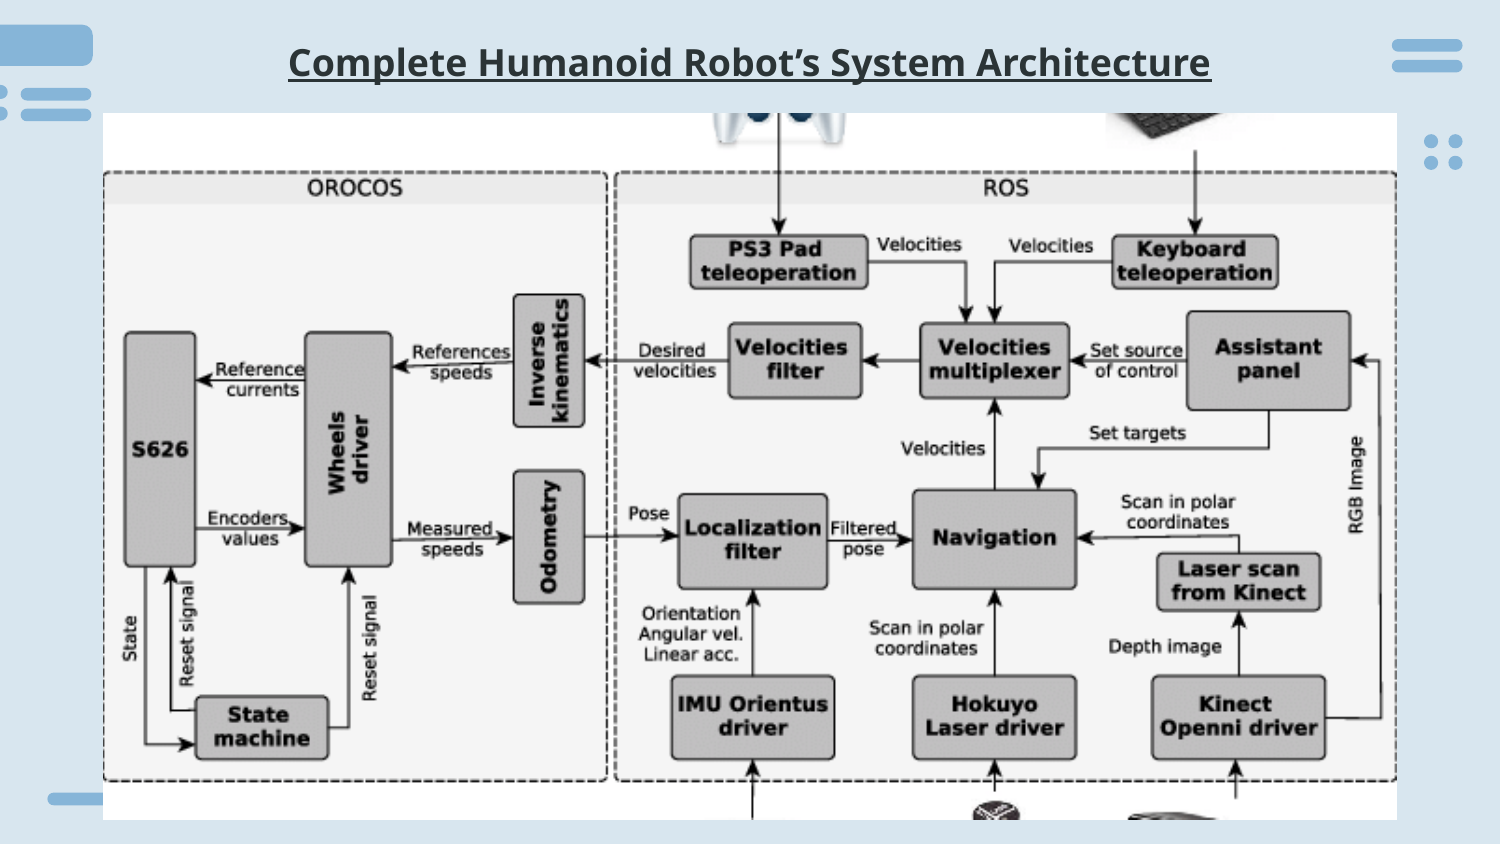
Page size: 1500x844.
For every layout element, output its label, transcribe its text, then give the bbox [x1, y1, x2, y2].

title Complete Humanoid Robot’s System Architecture [116, 23, 1383, 102]
picture [103, 113, 1397, 820]
